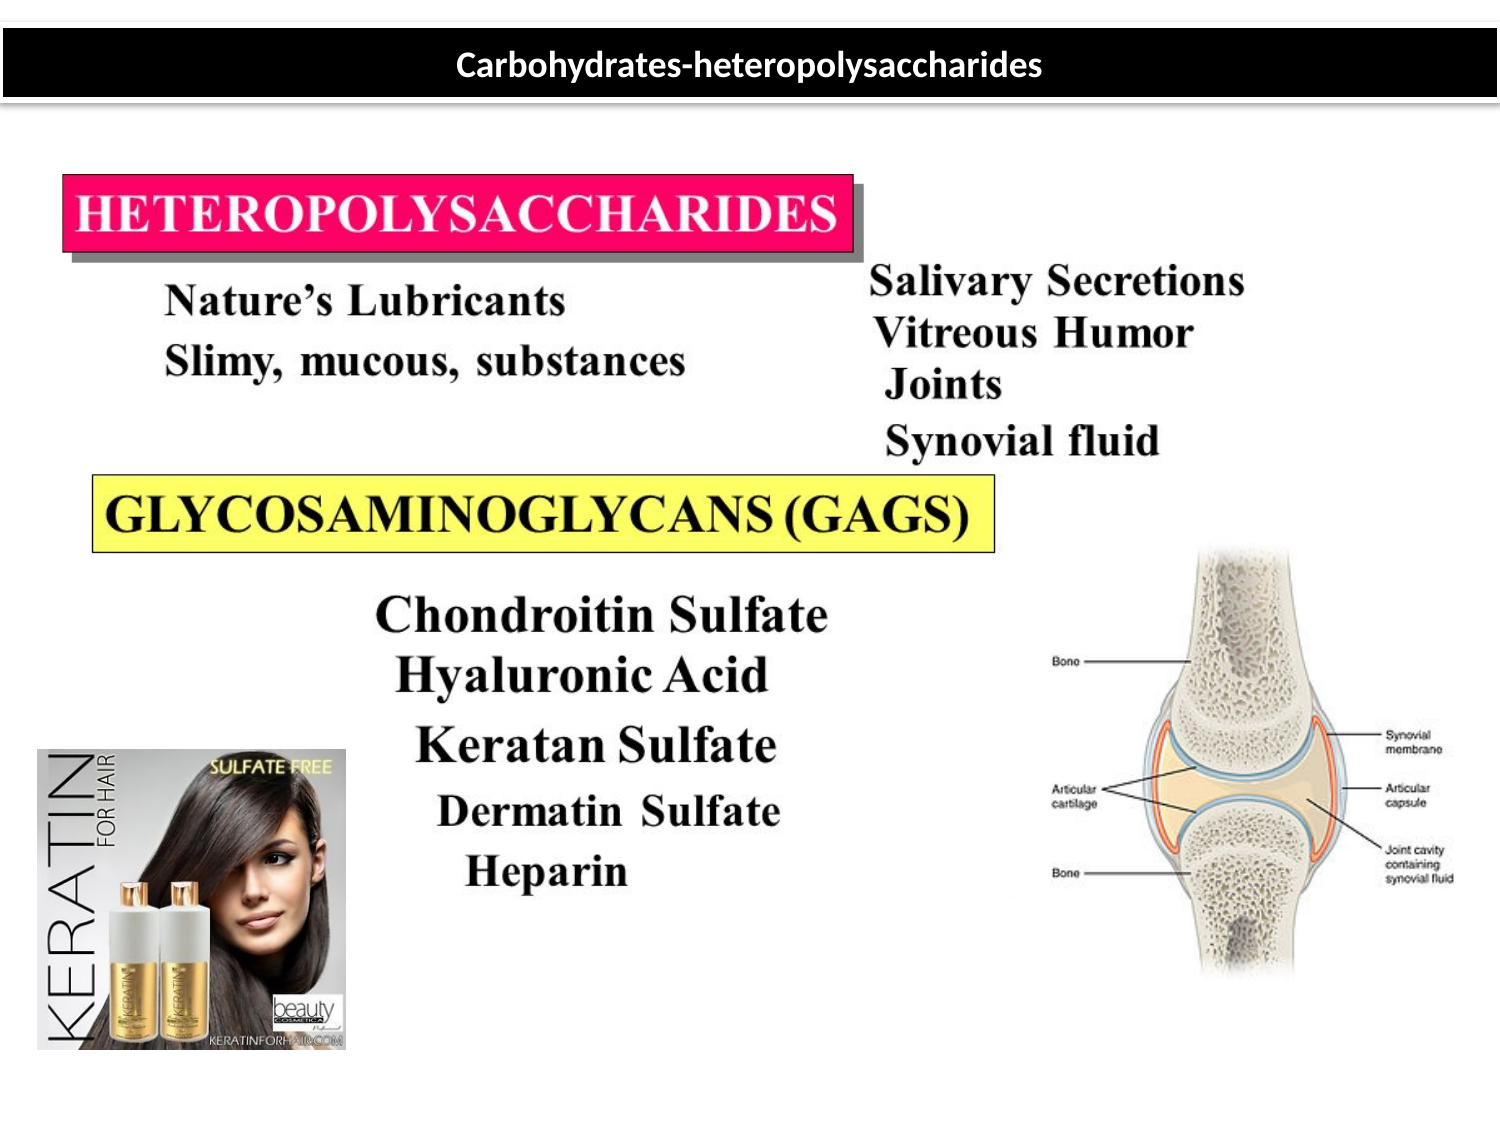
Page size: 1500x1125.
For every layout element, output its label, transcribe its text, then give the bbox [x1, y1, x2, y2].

text_box Carbohydrates-heteropolysaccharides [0, 22, 1500, 103]
picture [37, 174, 1457, 1051]
